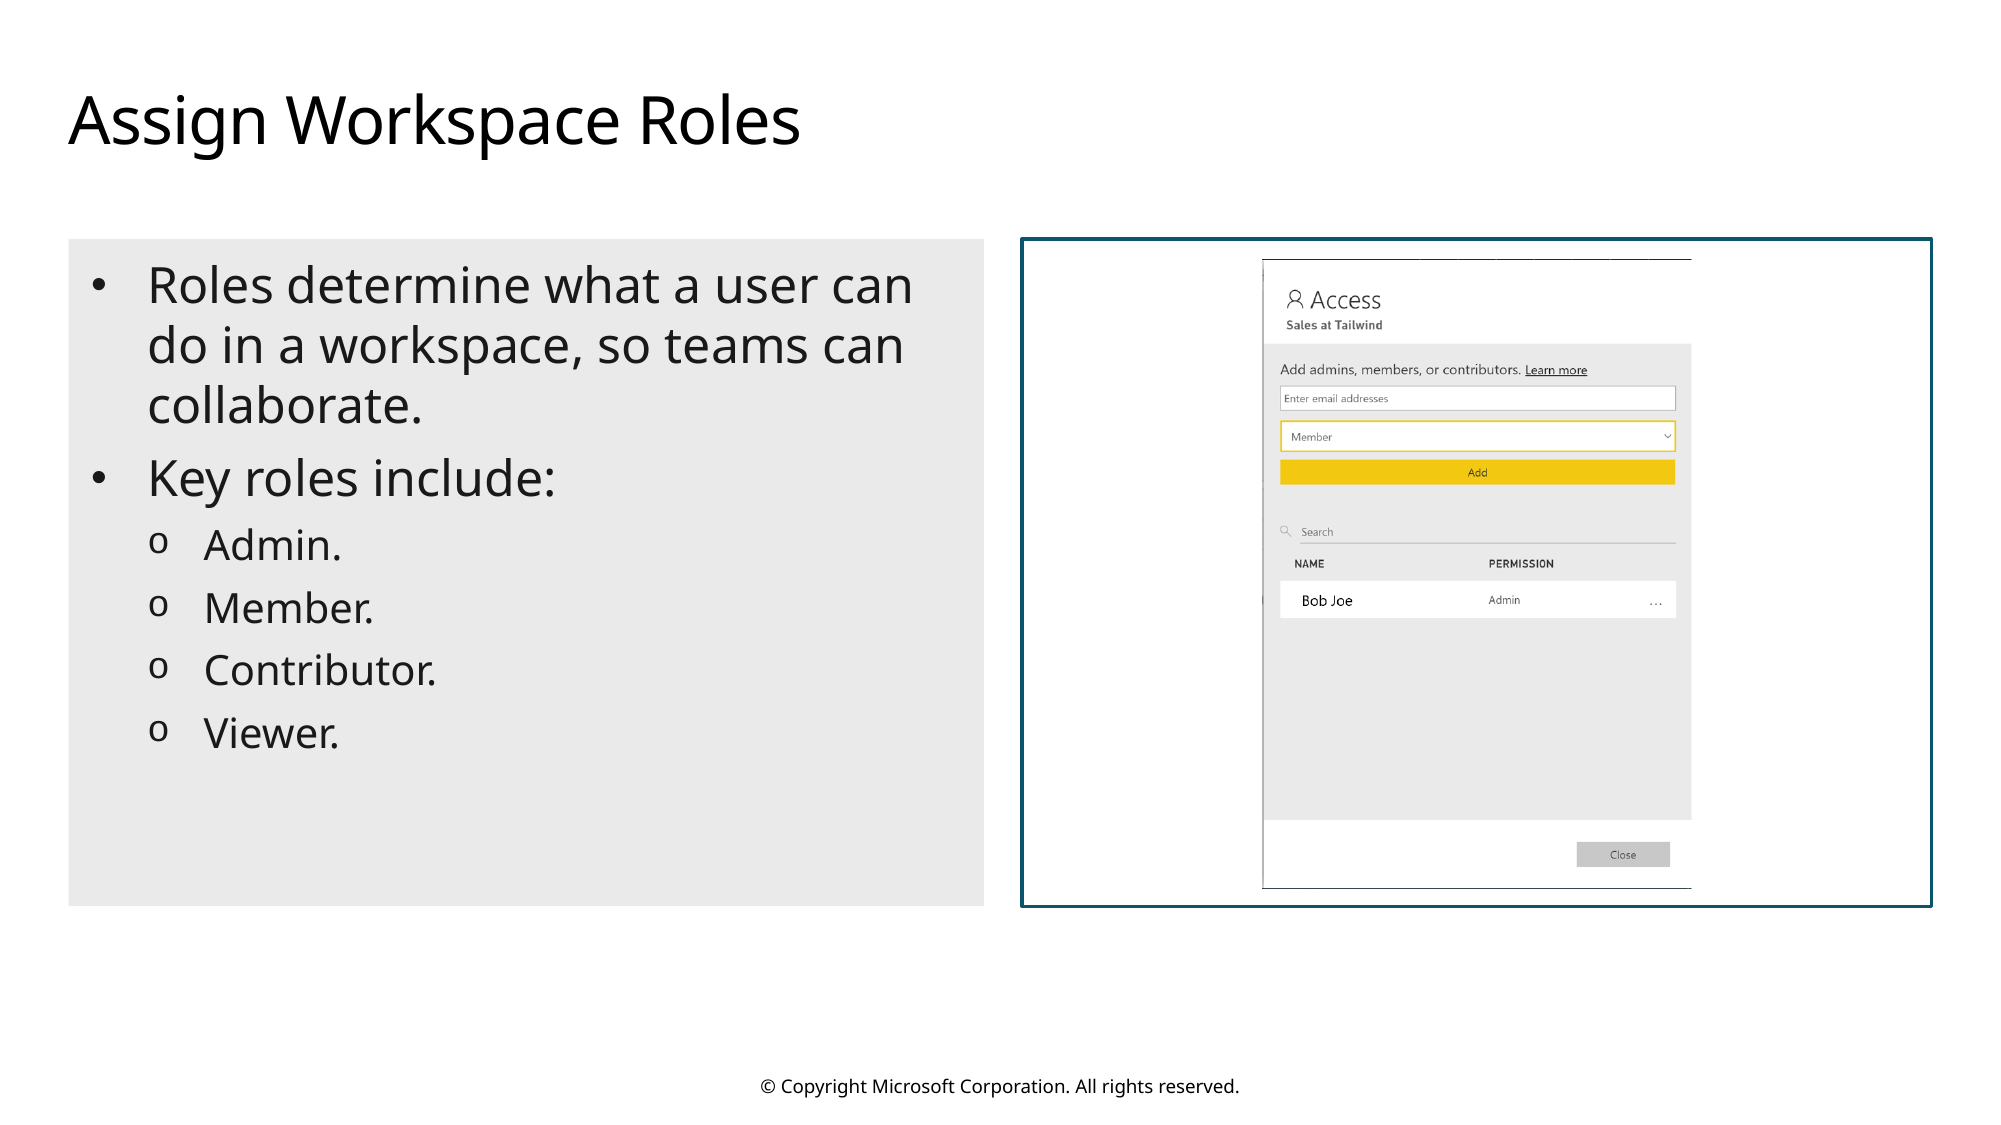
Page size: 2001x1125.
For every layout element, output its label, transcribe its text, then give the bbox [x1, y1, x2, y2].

text_box Roles determine what a user can do in a workspace, so teams can collaborate. Key roles include: Admin. Member. Contributor. Viewer. [68, 238, 984, 907]
picture [1259, 256, 1694, 889]
title Assign Workspace Roles [68, 72, 1930, 184]
text_box [1021, 238, 1932, 907]
